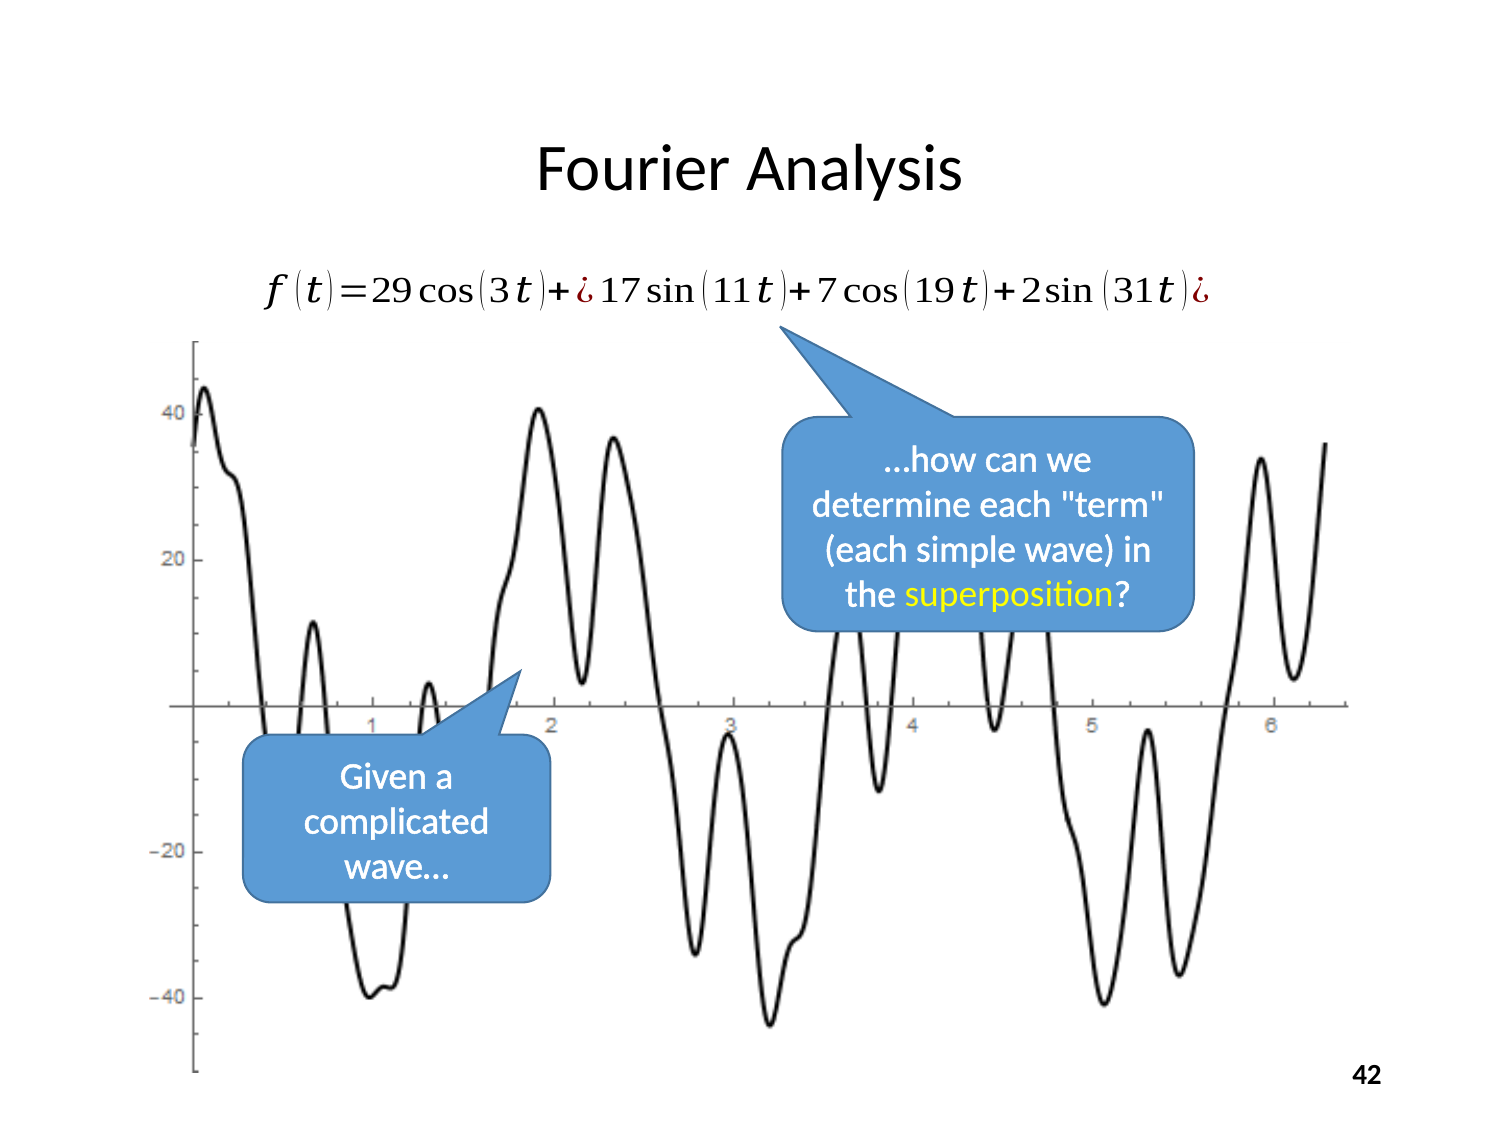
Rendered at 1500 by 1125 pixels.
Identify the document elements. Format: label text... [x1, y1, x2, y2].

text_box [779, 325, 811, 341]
title Fourier Analysis [103, 59, 1397, 278]
picture [149, 341, 1351, 1073]
slide_number 42 [1059, 1042, 1397, 1103]
